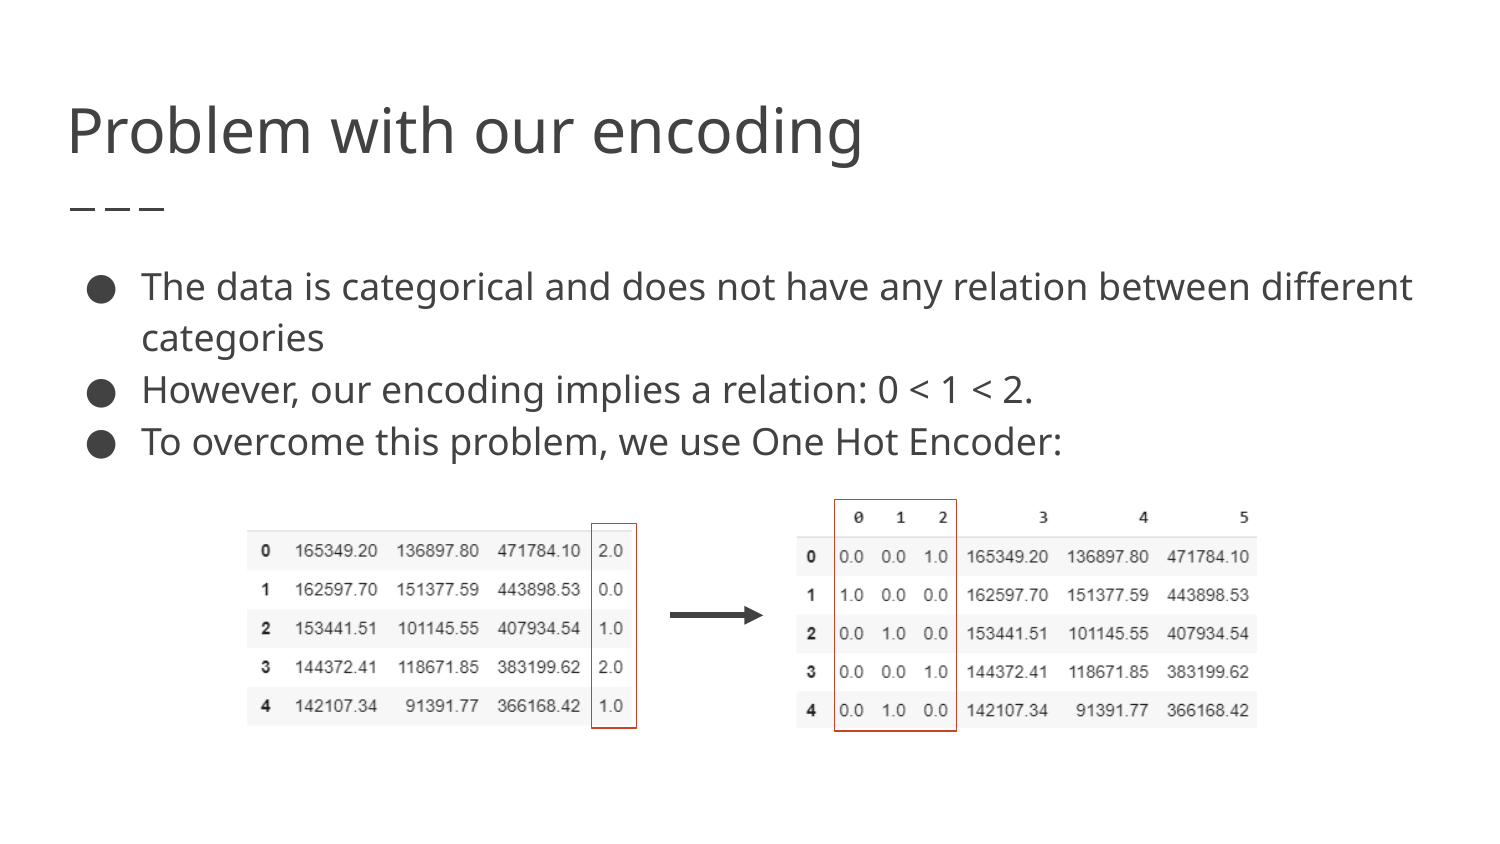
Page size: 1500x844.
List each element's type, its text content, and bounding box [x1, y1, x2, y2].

picture [242, 525, 637, 729]
list The data is categorical and does not have any relation between different categories However, our encoding implies a relation: 0 < 1 < 2. To overcome this problem, we use One Hot Encoder: [51, 240, 1465, 750]
picture [796, 502, 1258, 729]
title Problem with our encoding [51, 61, 1449, 182]
